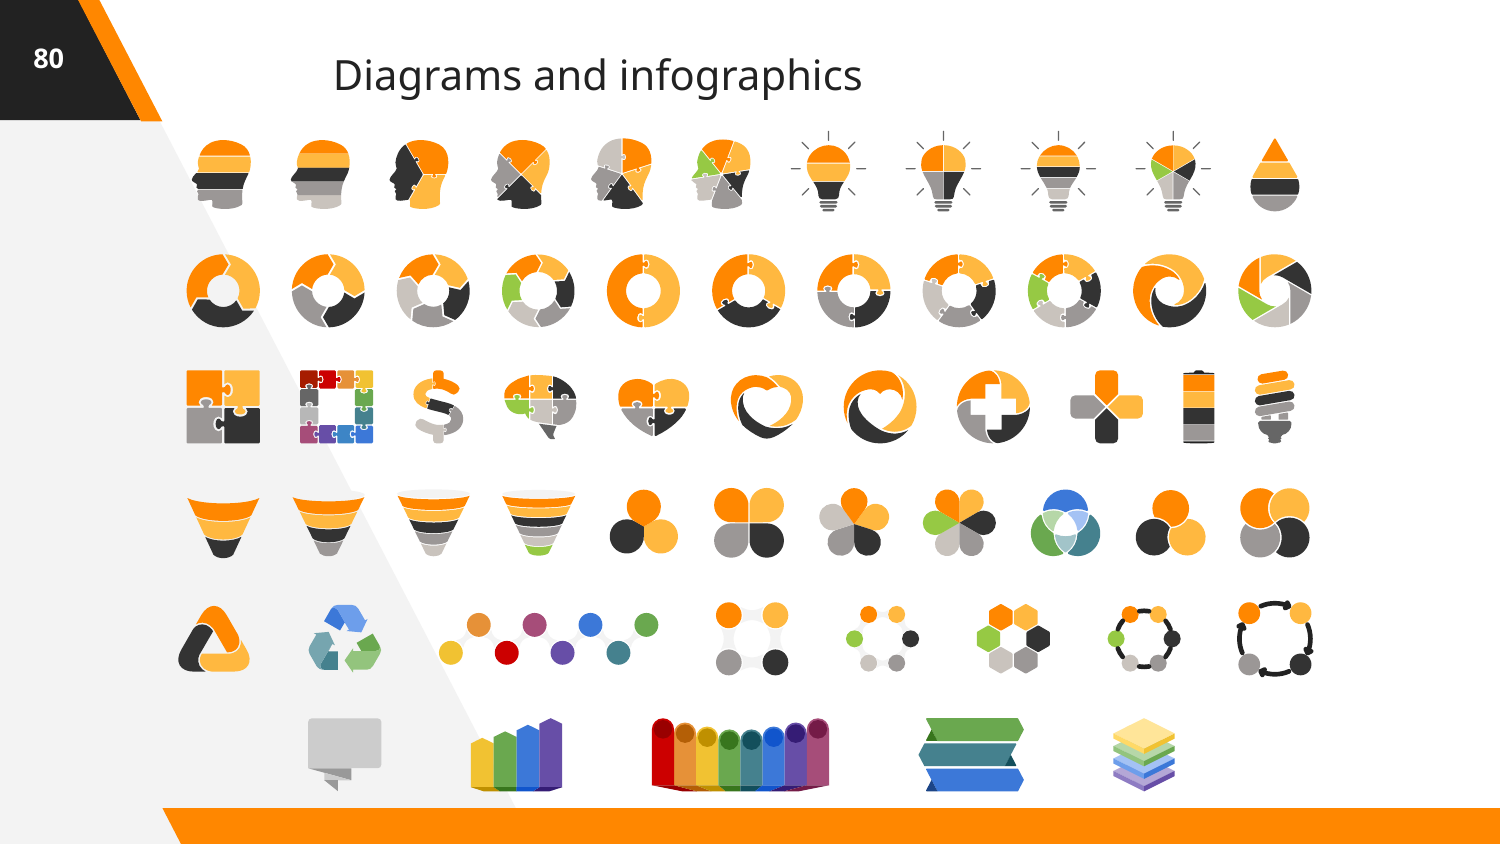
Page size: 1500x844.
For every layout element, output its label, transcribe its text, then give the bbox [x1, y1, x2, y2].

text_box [1250, 137, 1300, 212]
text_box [956, 370, 1031, 444]
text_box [438, 612, 659, 665]
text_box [501, 253, 576, 328]
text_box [389, 137, 452, 212]
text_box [730, 374, 804, 439]
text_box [651, 717, 830, 792]
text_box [905, 130, 982, 212]
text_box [711, 253, 786, 328]
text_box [177, 605, 251, 672]
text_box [715, 601, 789, 676]
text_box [186, 487, 260, 559]
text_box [299, 370, 374, 444]
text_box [1020, 130, 1097, 212]
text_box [606, 489, 681, 557]
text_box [503, 374, 577, 440]
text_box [308, 604, 382, 673]
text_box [590, 137, 653, 212]
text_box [616, 377, 691, 437]
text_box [1107, 605, 1181, 672]
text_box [470, 717, 563, 792]
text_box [307, 718, 382, 792]
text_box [845, 605, 920, 672]
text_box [1238, 253, 1312, 328]
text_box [1135, 130, 1212, 212]
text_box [501, 489, 576, 556]
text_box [817, 253, 891, 328]
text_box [396, 489, 471, 557]
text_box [1132, 254, 1207, 328]
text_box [817, 487, 891, 558]
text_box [606, 254, 681, 328]
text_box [413, 370, 464, 444]
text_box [922, 254, 996, 328]
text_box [186, 254, 261, 328]
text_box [1132, 489, 1207, 556]
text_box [396, 254, 470, 328]
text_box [922, 487, 997, 559]
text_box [1027, 254, 1102, 328]
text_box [1238, 487, 1312, 558]
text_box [690, 137, 752, 212]
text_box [291, 254, 365, 328]
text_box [490, 137, 552, 212]
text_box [790, 130, 867, 212]
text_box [843, 370, 917, 444]
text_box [1070, 370, 1144, 444]
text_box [712, 485, 786, 560]
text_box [976, 603, 1051, 674]
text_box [290, 137, 351, 212]
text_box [1183, 370, 1215, 444]
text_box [186, 370, 260, 444]
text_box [191, 137, 252, 212]
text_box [1027, 489, 1102, 557]
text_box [291, 489, 366, 557]
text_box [918, 717, 1025, 792]
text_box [1238, 601, 1312, 676]
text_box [1113, 717, 1175, 792]
slide_number 80 [0, 0, 98, 121]
title Diagrams and infographics [317, 40, 1500, 106]
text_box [1254, 369, 1296, 444]
